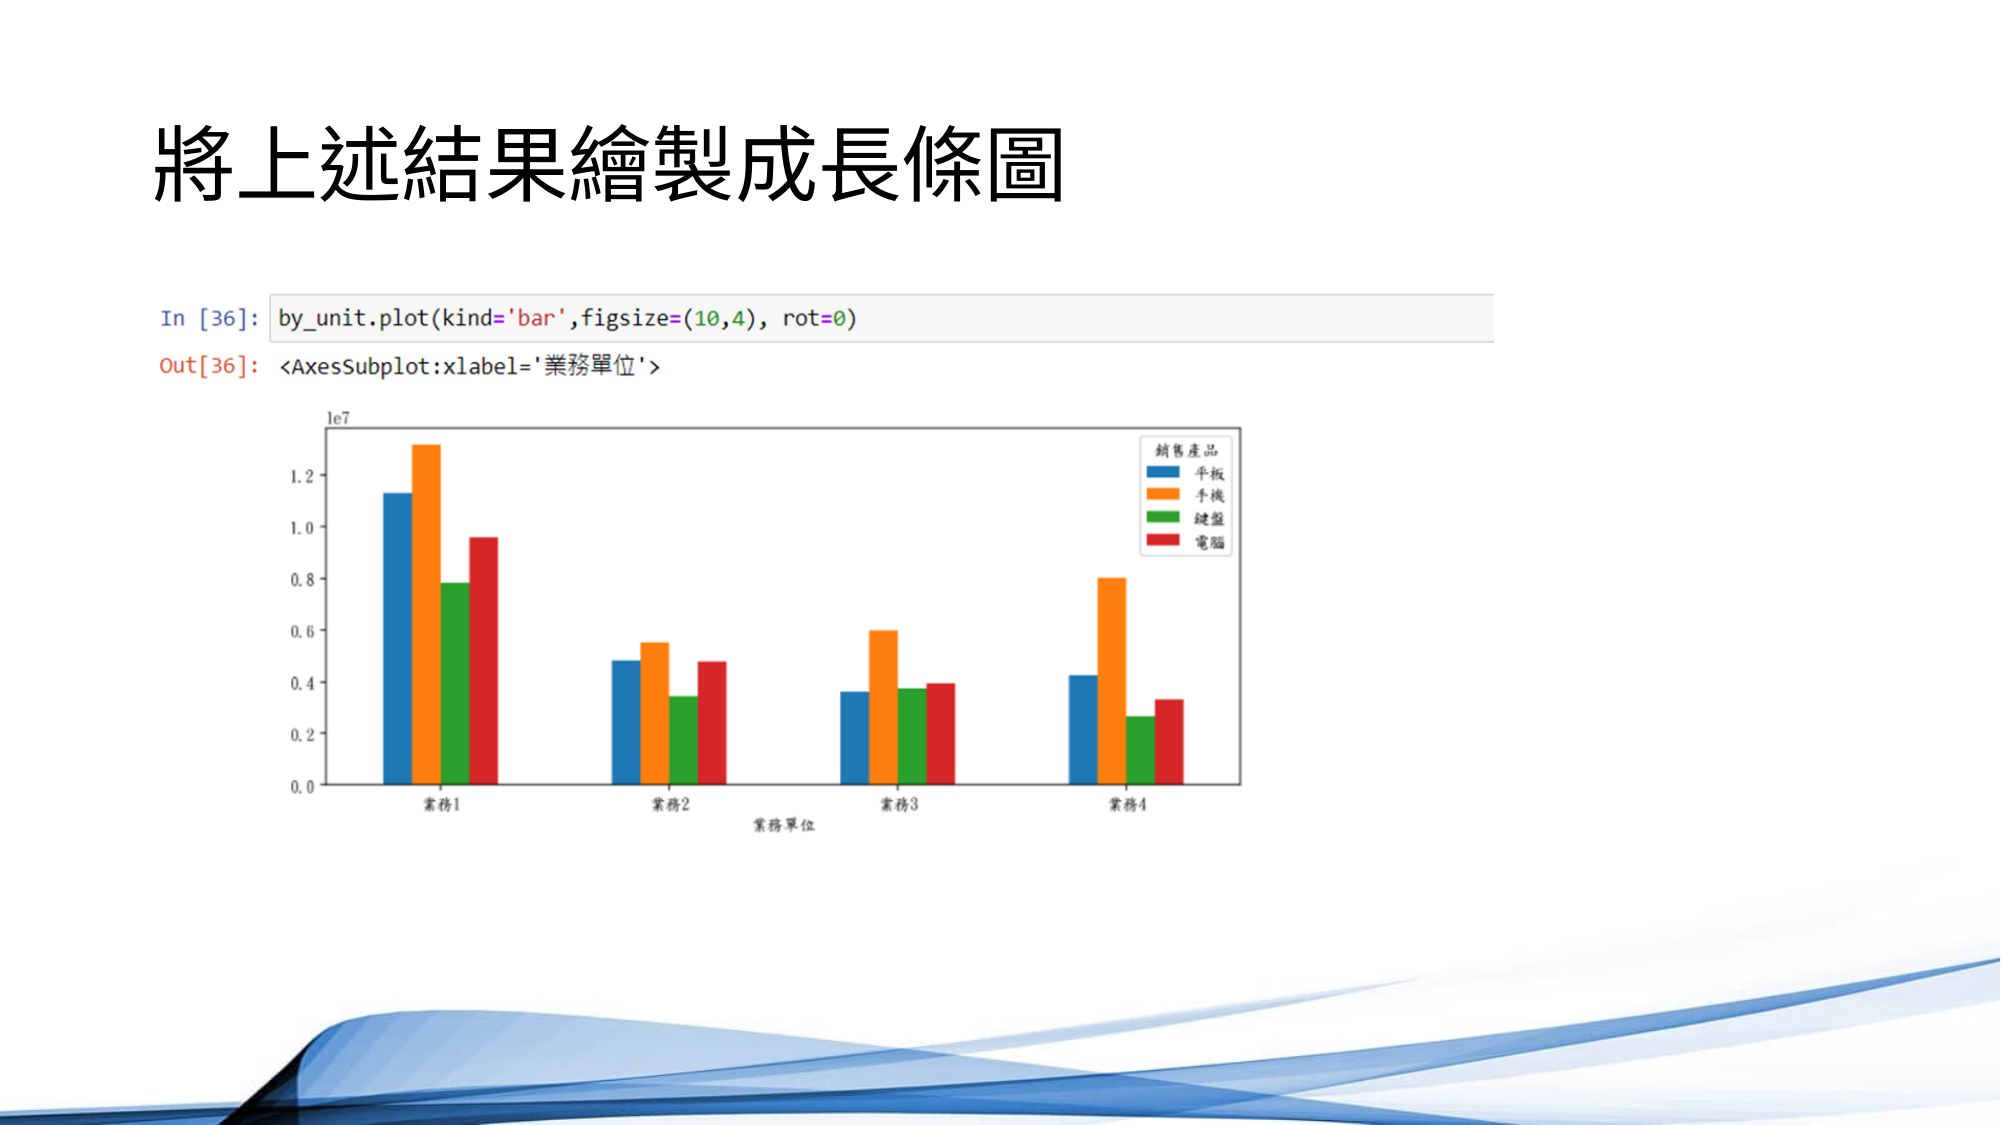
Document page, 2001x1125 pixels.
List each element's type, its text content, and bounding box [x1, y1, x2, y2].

picture [0, 0, 2001, 1125]
title 將上述結果繪製成長條圖 [137, 59, 1863, 278]
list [137, 276, 1495, 863]
